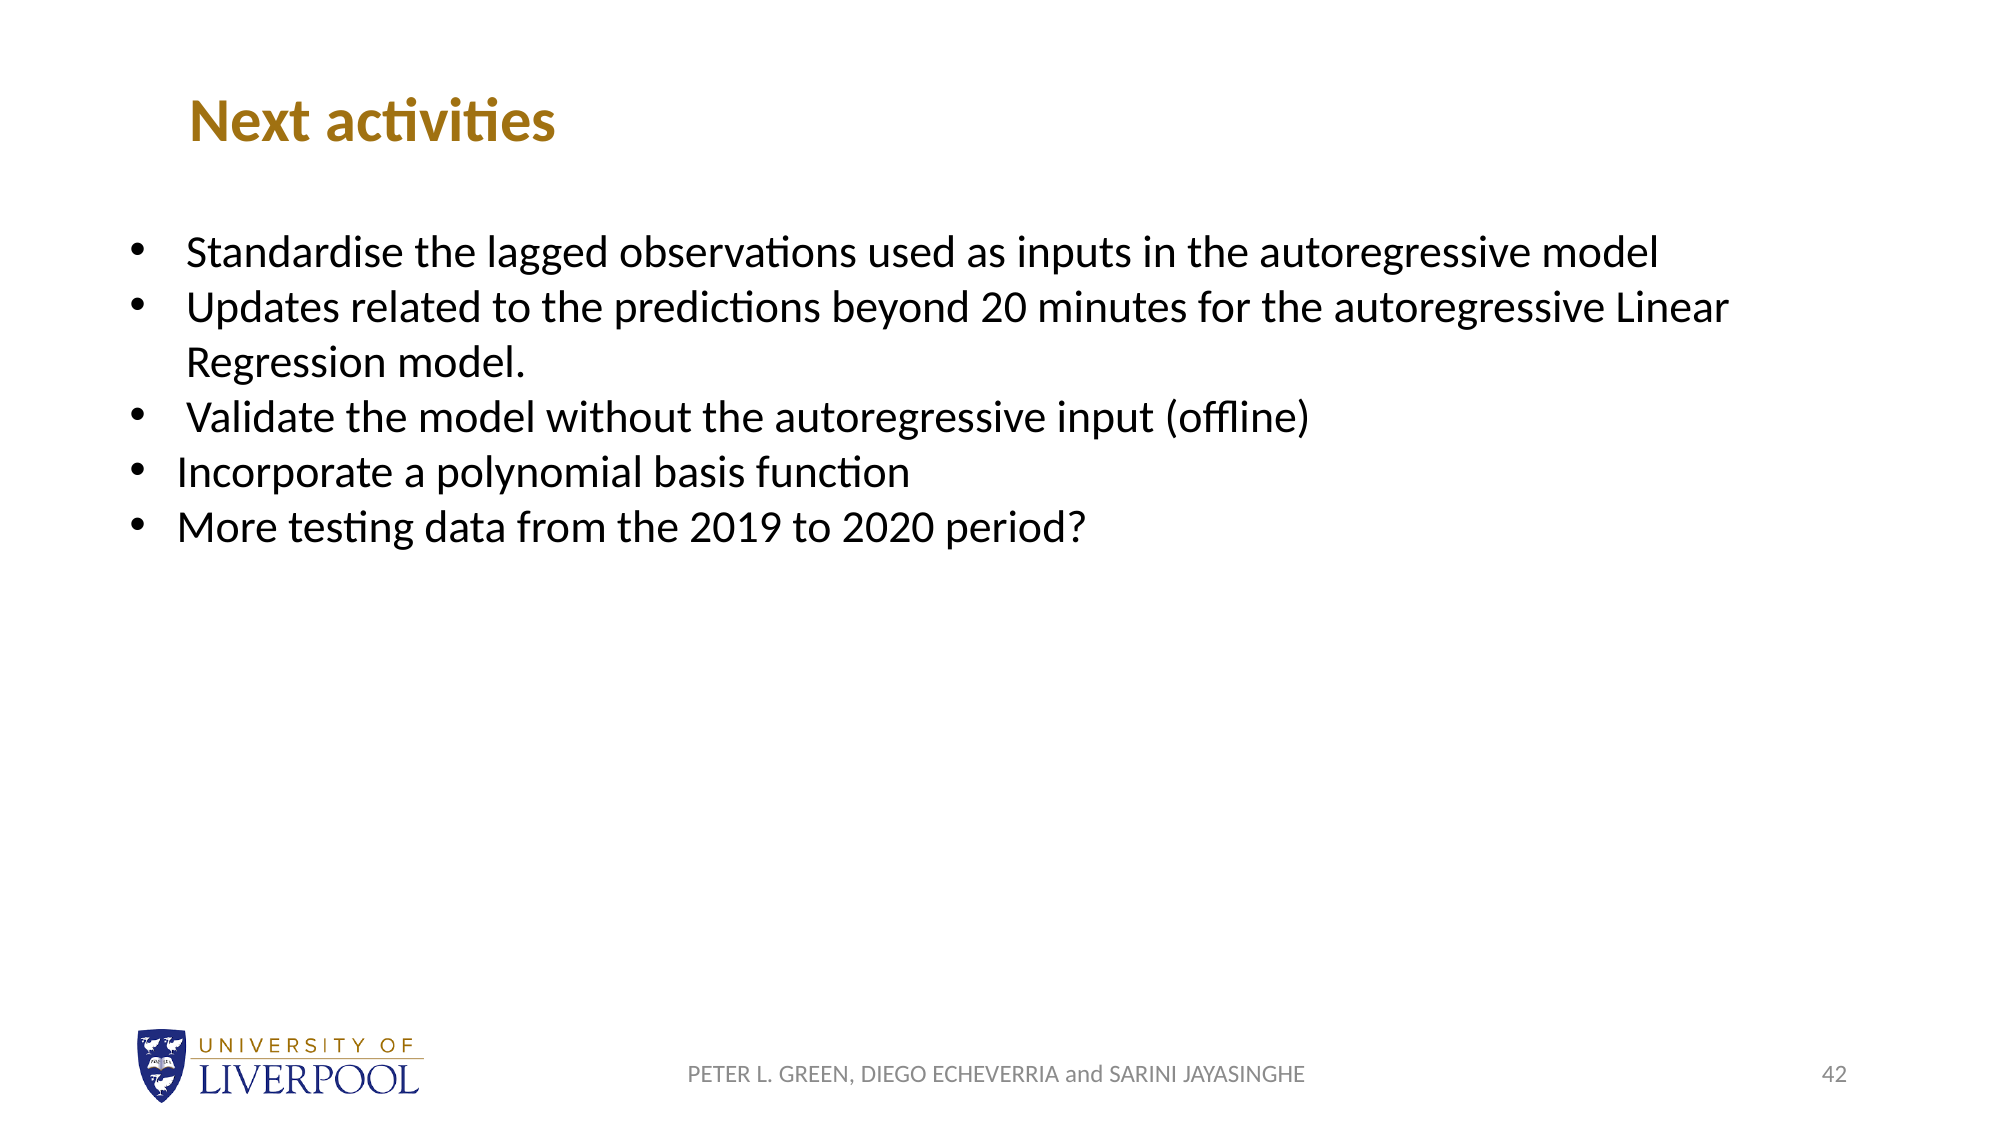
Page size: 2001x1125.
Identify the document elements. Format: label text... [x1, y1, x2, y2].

slide_number 42 [1412, 1042, 1863, 1103]
text_box Standardise the lagged observations used as inputs in the autoregressive model Updates related to the predictions beyond 20 minutes for the autoregressive Linear Regression model. Validate the model without the autoregressive input (offline) Incorporate a polynomial basis function More testing data from the 2019 to 2020 period? [114, 214, 1857, 559]
text_box Next activities [174, 71, 1167, 162]
picture [137, 1029, 424, 1103]
footer PETER L. GREEN, DIEGO ECHEVERRIA and SARINI JAYASINGHE [662, 1042, 1338, 1103]
